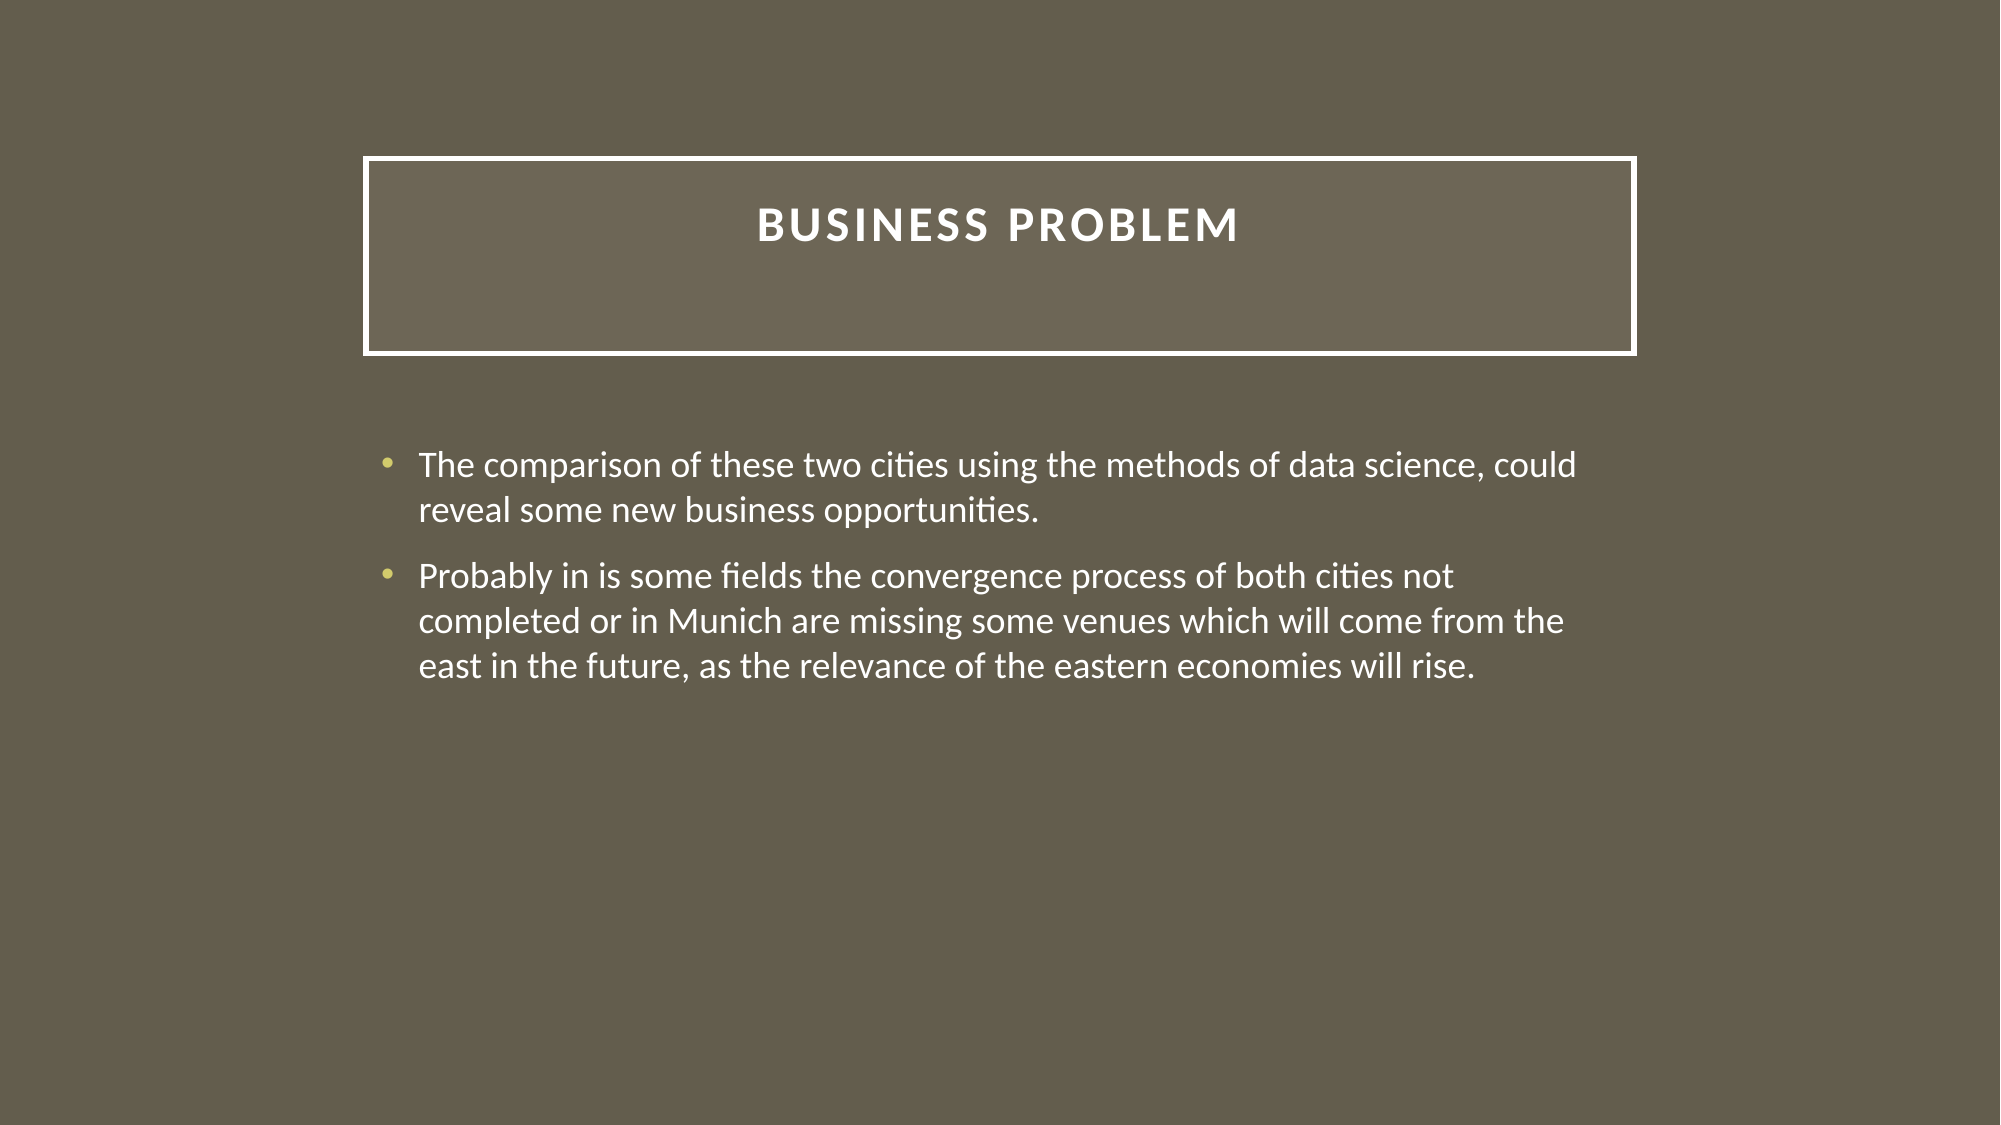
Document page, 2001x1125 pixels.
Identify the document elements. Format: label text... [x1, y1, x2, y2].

list The comparison of these two cities using the methods of data science, could reveal some new business opportunities. Probably in is some fields the convergence process of both cities not completed or in Munich are missing some venues which will come from the east in the future, as the relevance of the eastern economies will rise. [366, 432, 1634, 942]
title Business Problem [363, 156, 1637, 356]
